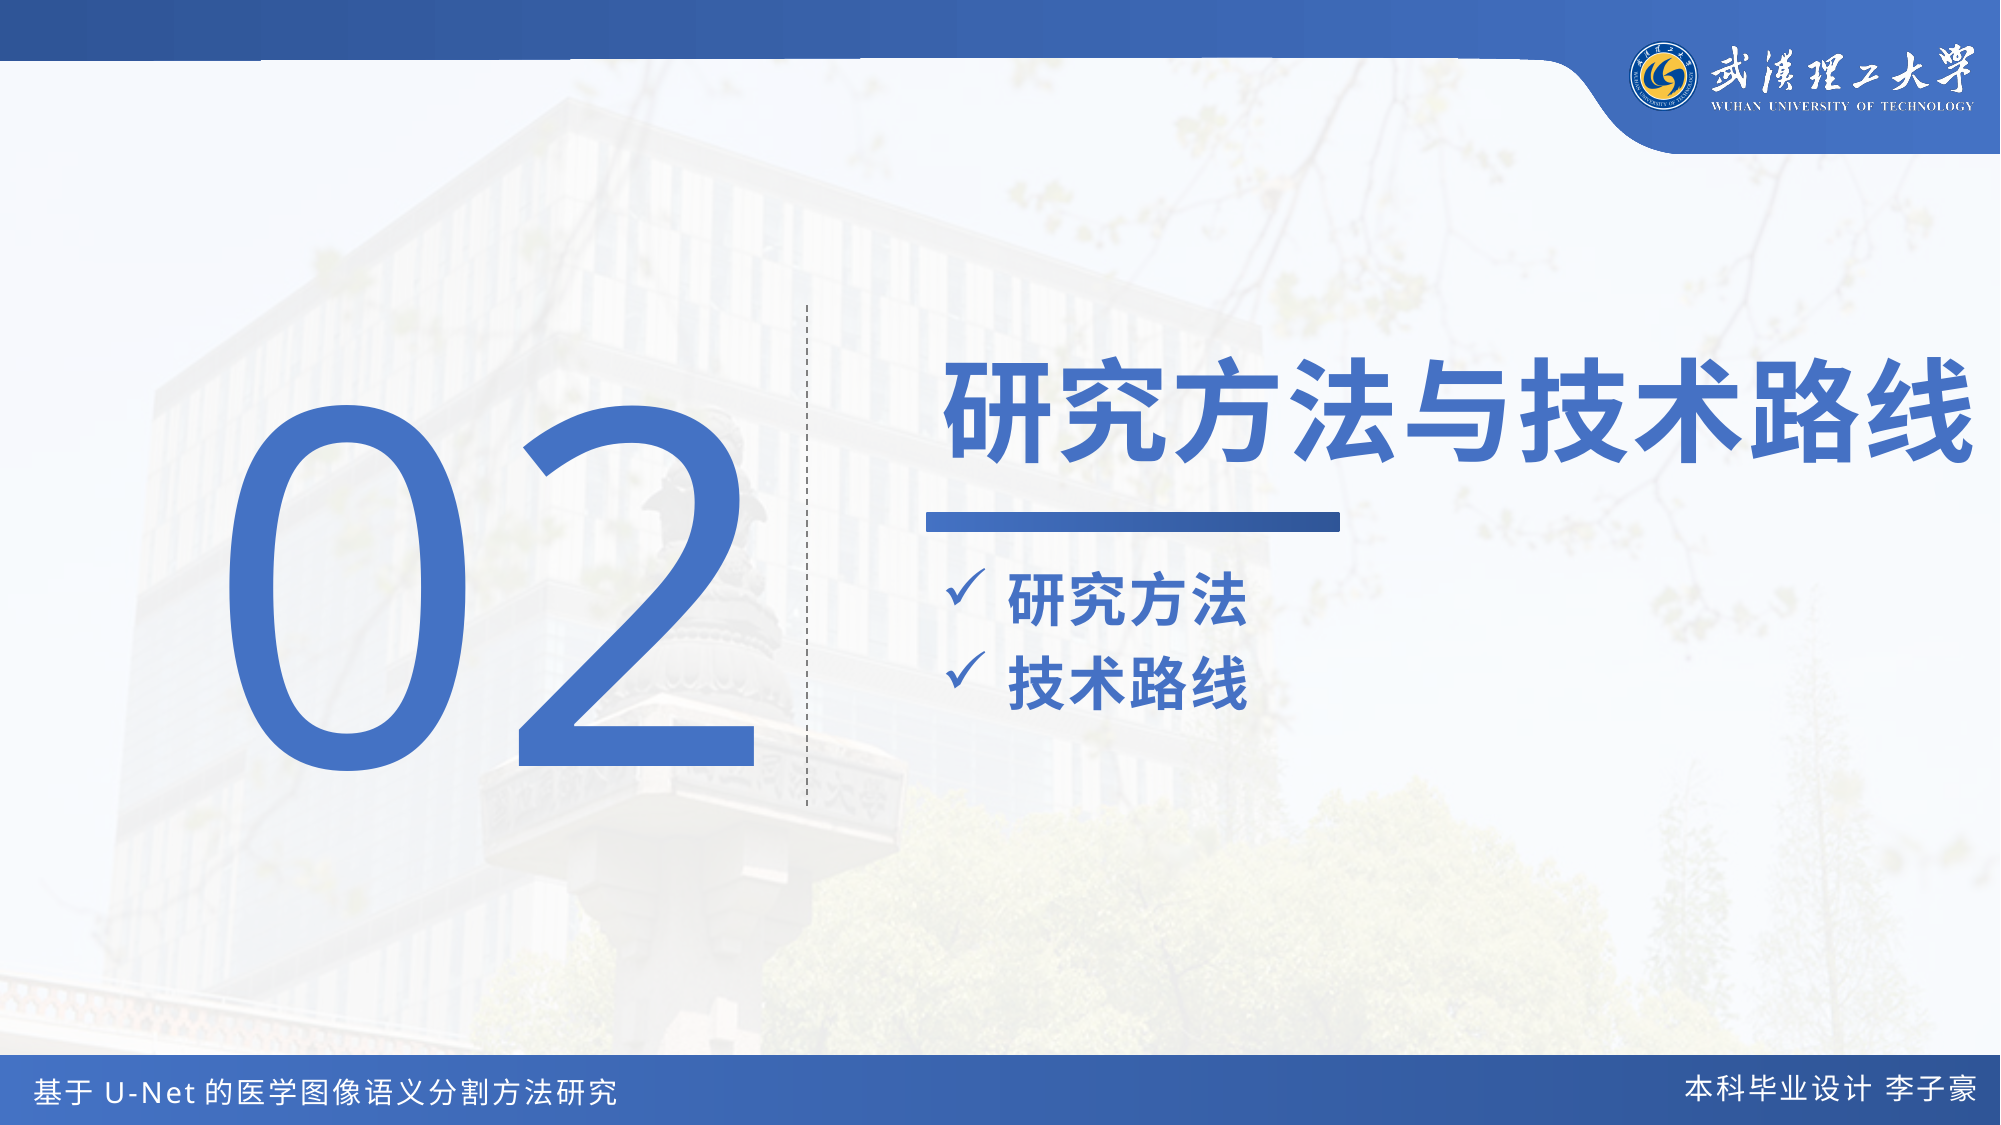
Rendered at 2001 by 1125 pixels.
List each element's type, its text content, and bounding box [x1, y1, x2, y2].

picture [1629, 41, 1974, 111]
text_box 02 [188, 261, 799, 874]
list 研究方法与技术路线 [926, 348, 2000, 480]
list 研究方法 技术路线 [926, 563, 1837, 877]
